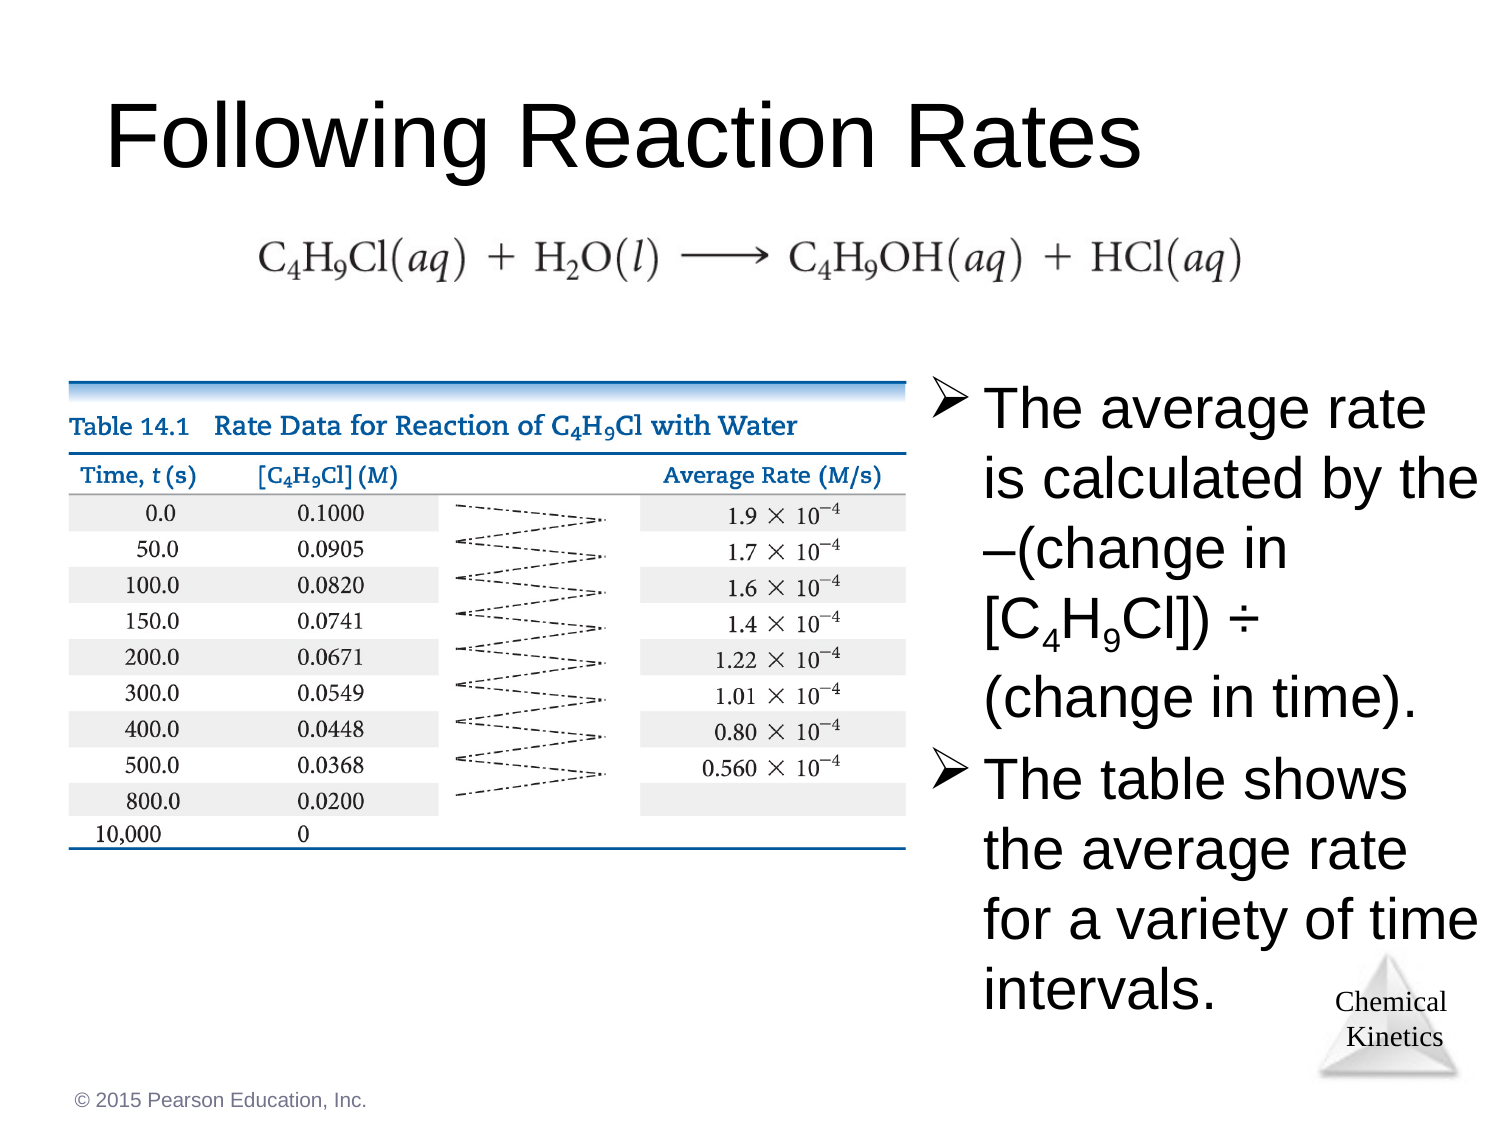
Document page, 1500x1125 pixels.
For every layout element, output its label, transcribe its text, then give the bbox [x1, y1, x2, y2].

list The average rate is calculated by the –(change in [C4H9Cl]) ÷ (change in time). The table shows the average rate for a variety of time intervals. [912, 362, 1500, 950]
title Following Reaction Rates [0, 37, 1275, 225]
picture [1275, 950, 1500, 1125]
picture [62, 374, 913, 851]
picture [259, 237, 1241, 283]
